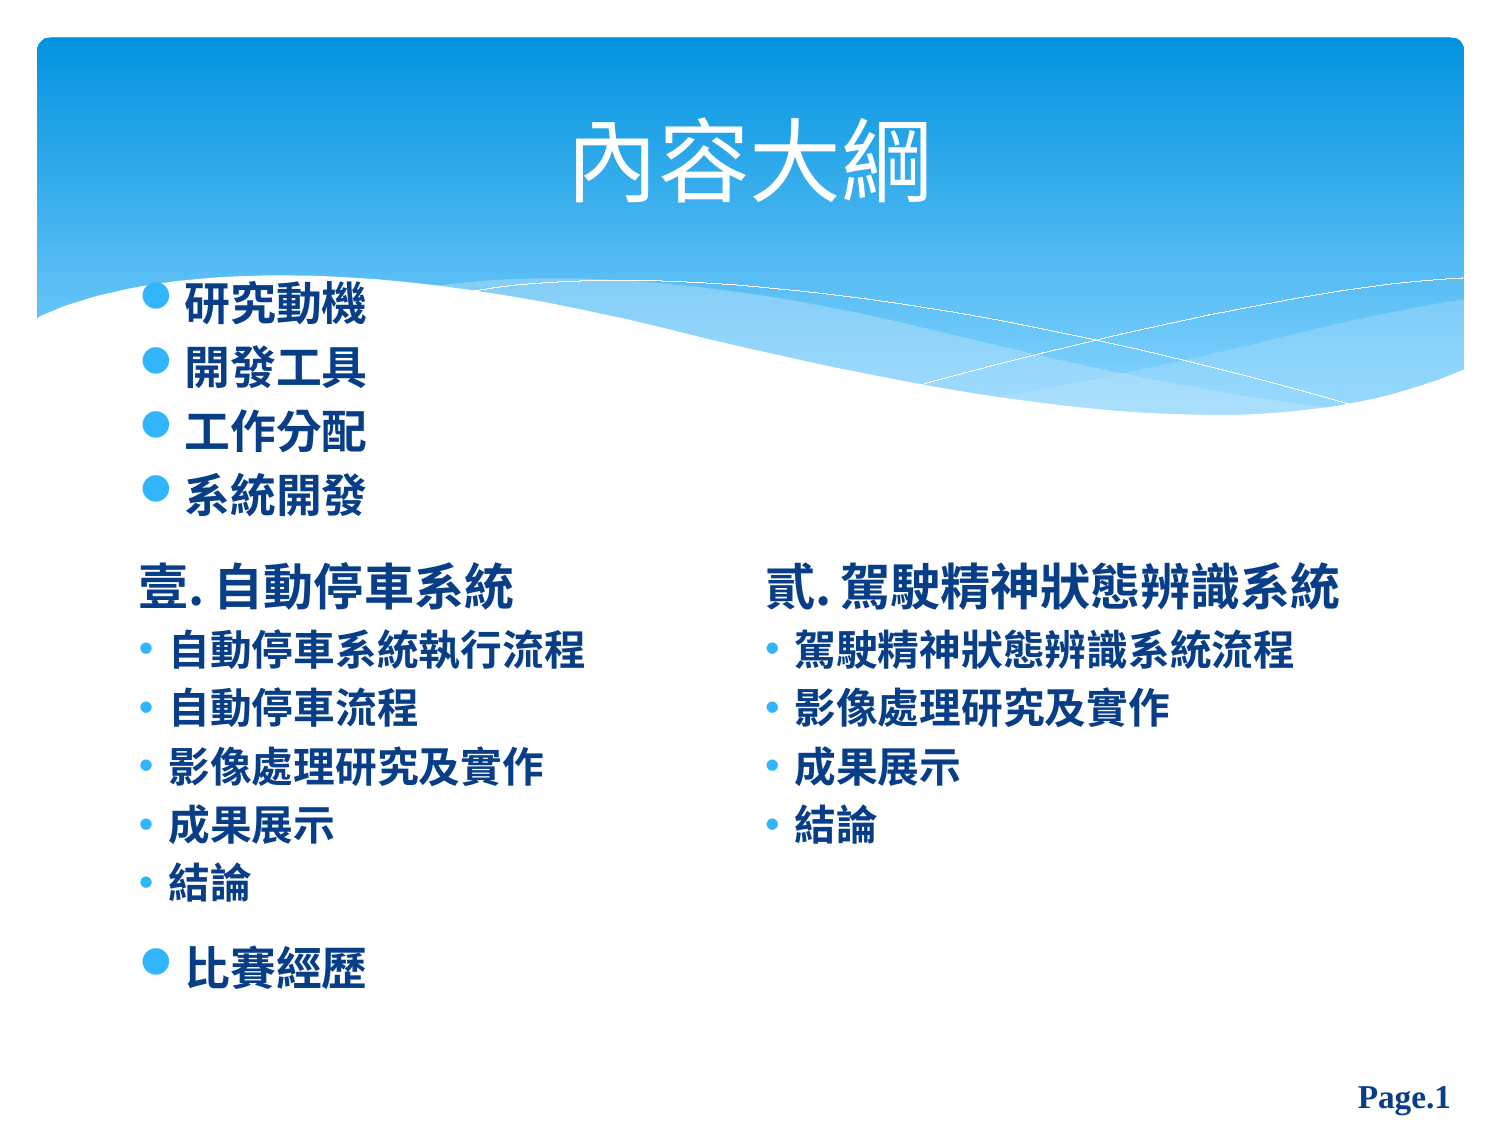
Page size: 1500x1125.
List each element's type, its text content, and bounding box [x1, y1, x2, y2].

list 研究動機 開發工具 工作分配 系統開發 自動停車系統 自動停車系統執行流程 自動停車流程 影像處理研究及實作 成果展示 結論 比賽經歷 [123, 267, 750, 1125]
title 內容大綱 [75, 55, 1425, 261]
slide_number Page.1 [1376, 1065, 1500, 1125]
text_box 駕駛精神狀態辨識系統 駕駛精神狀態辨識系統流程 影像處理研究及實作 成果展示 結論 [750, 267, 1376, 1125]
